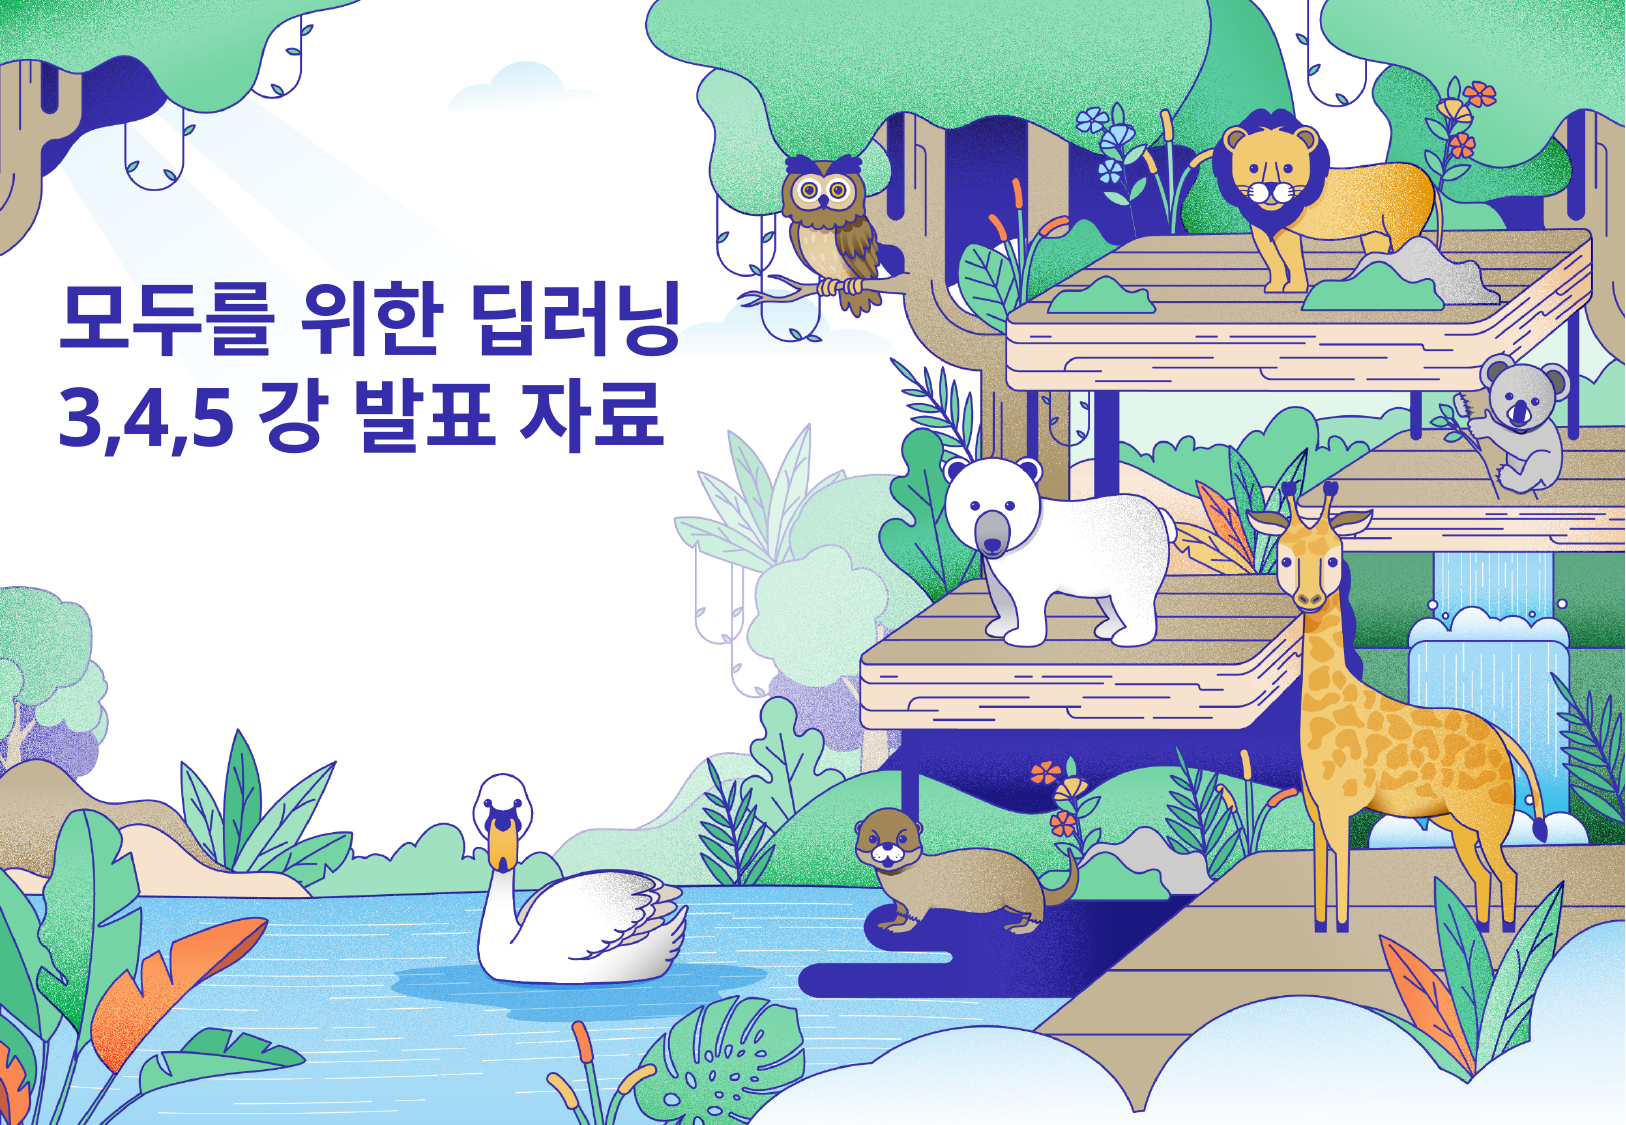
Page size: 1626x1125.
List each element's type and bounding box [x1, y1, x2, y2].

picture [0, 0, 1625, 1125]
text_box [42, 260, 813, 546]
